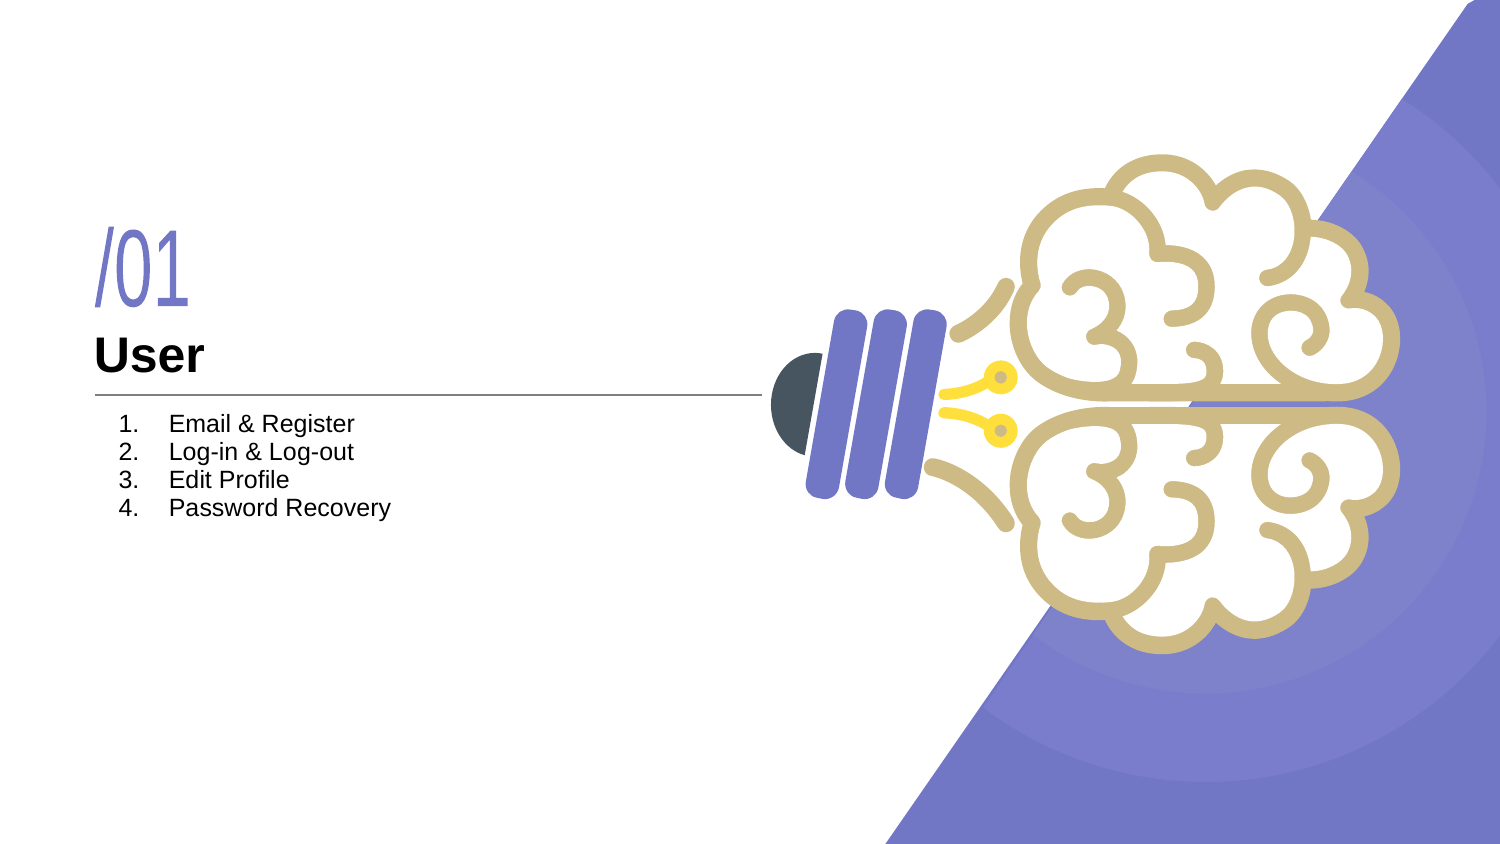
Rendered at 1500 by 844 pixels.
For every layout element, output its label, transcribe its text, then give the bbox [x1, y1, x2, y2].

list Email & Register Log-in & Log-out Edit Profile Password Recovery [82, 404, 762, 541]
title User [82, 307, 762, 389]
